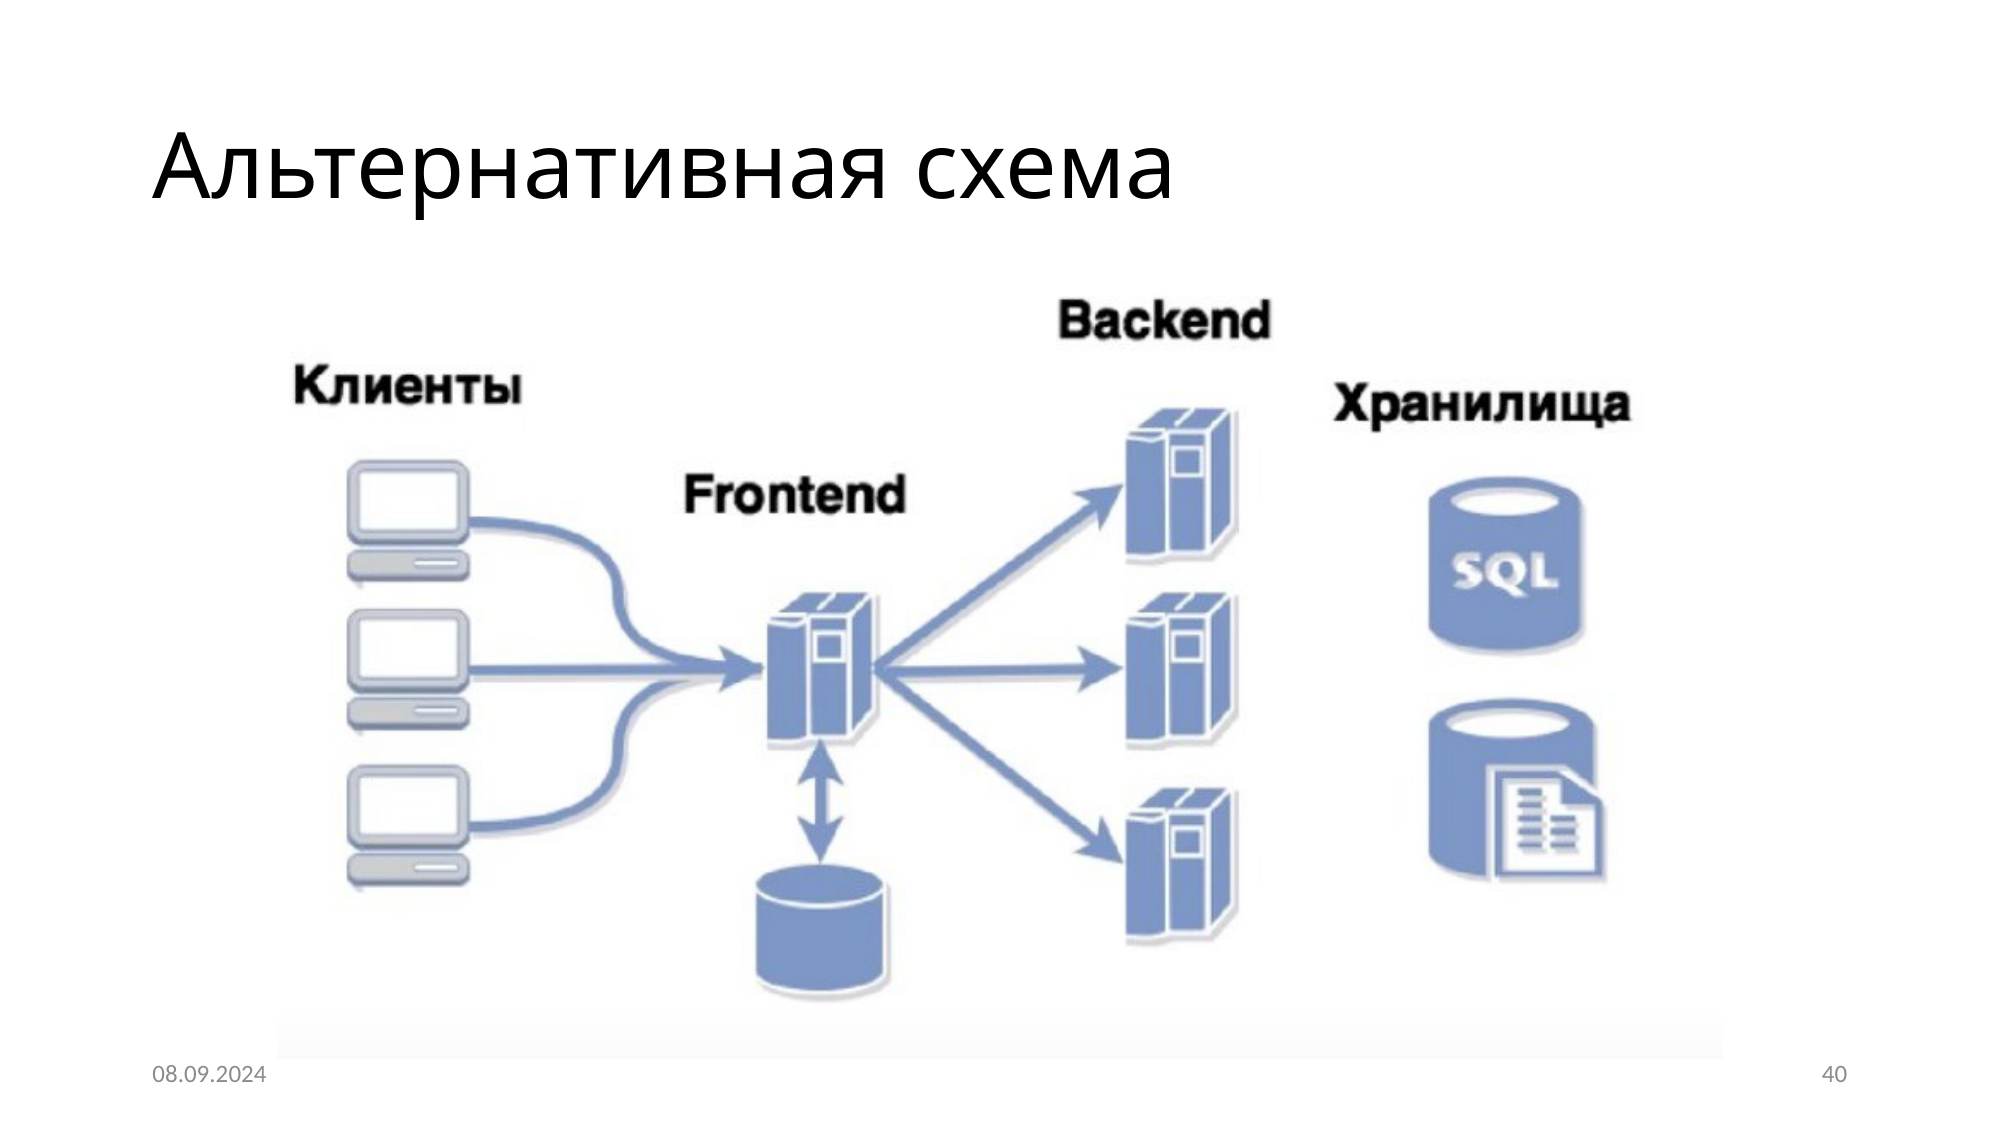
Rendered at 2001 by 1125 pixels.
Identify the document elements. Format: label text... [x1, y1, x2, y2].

picture [277, 227, 1723, 1059]
title Альтернативная схема [137, 59, 1863, 278]
slide_number 40 [1412, 1042, 1863, 1103]
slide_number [137, 1042, 588, 1103]
